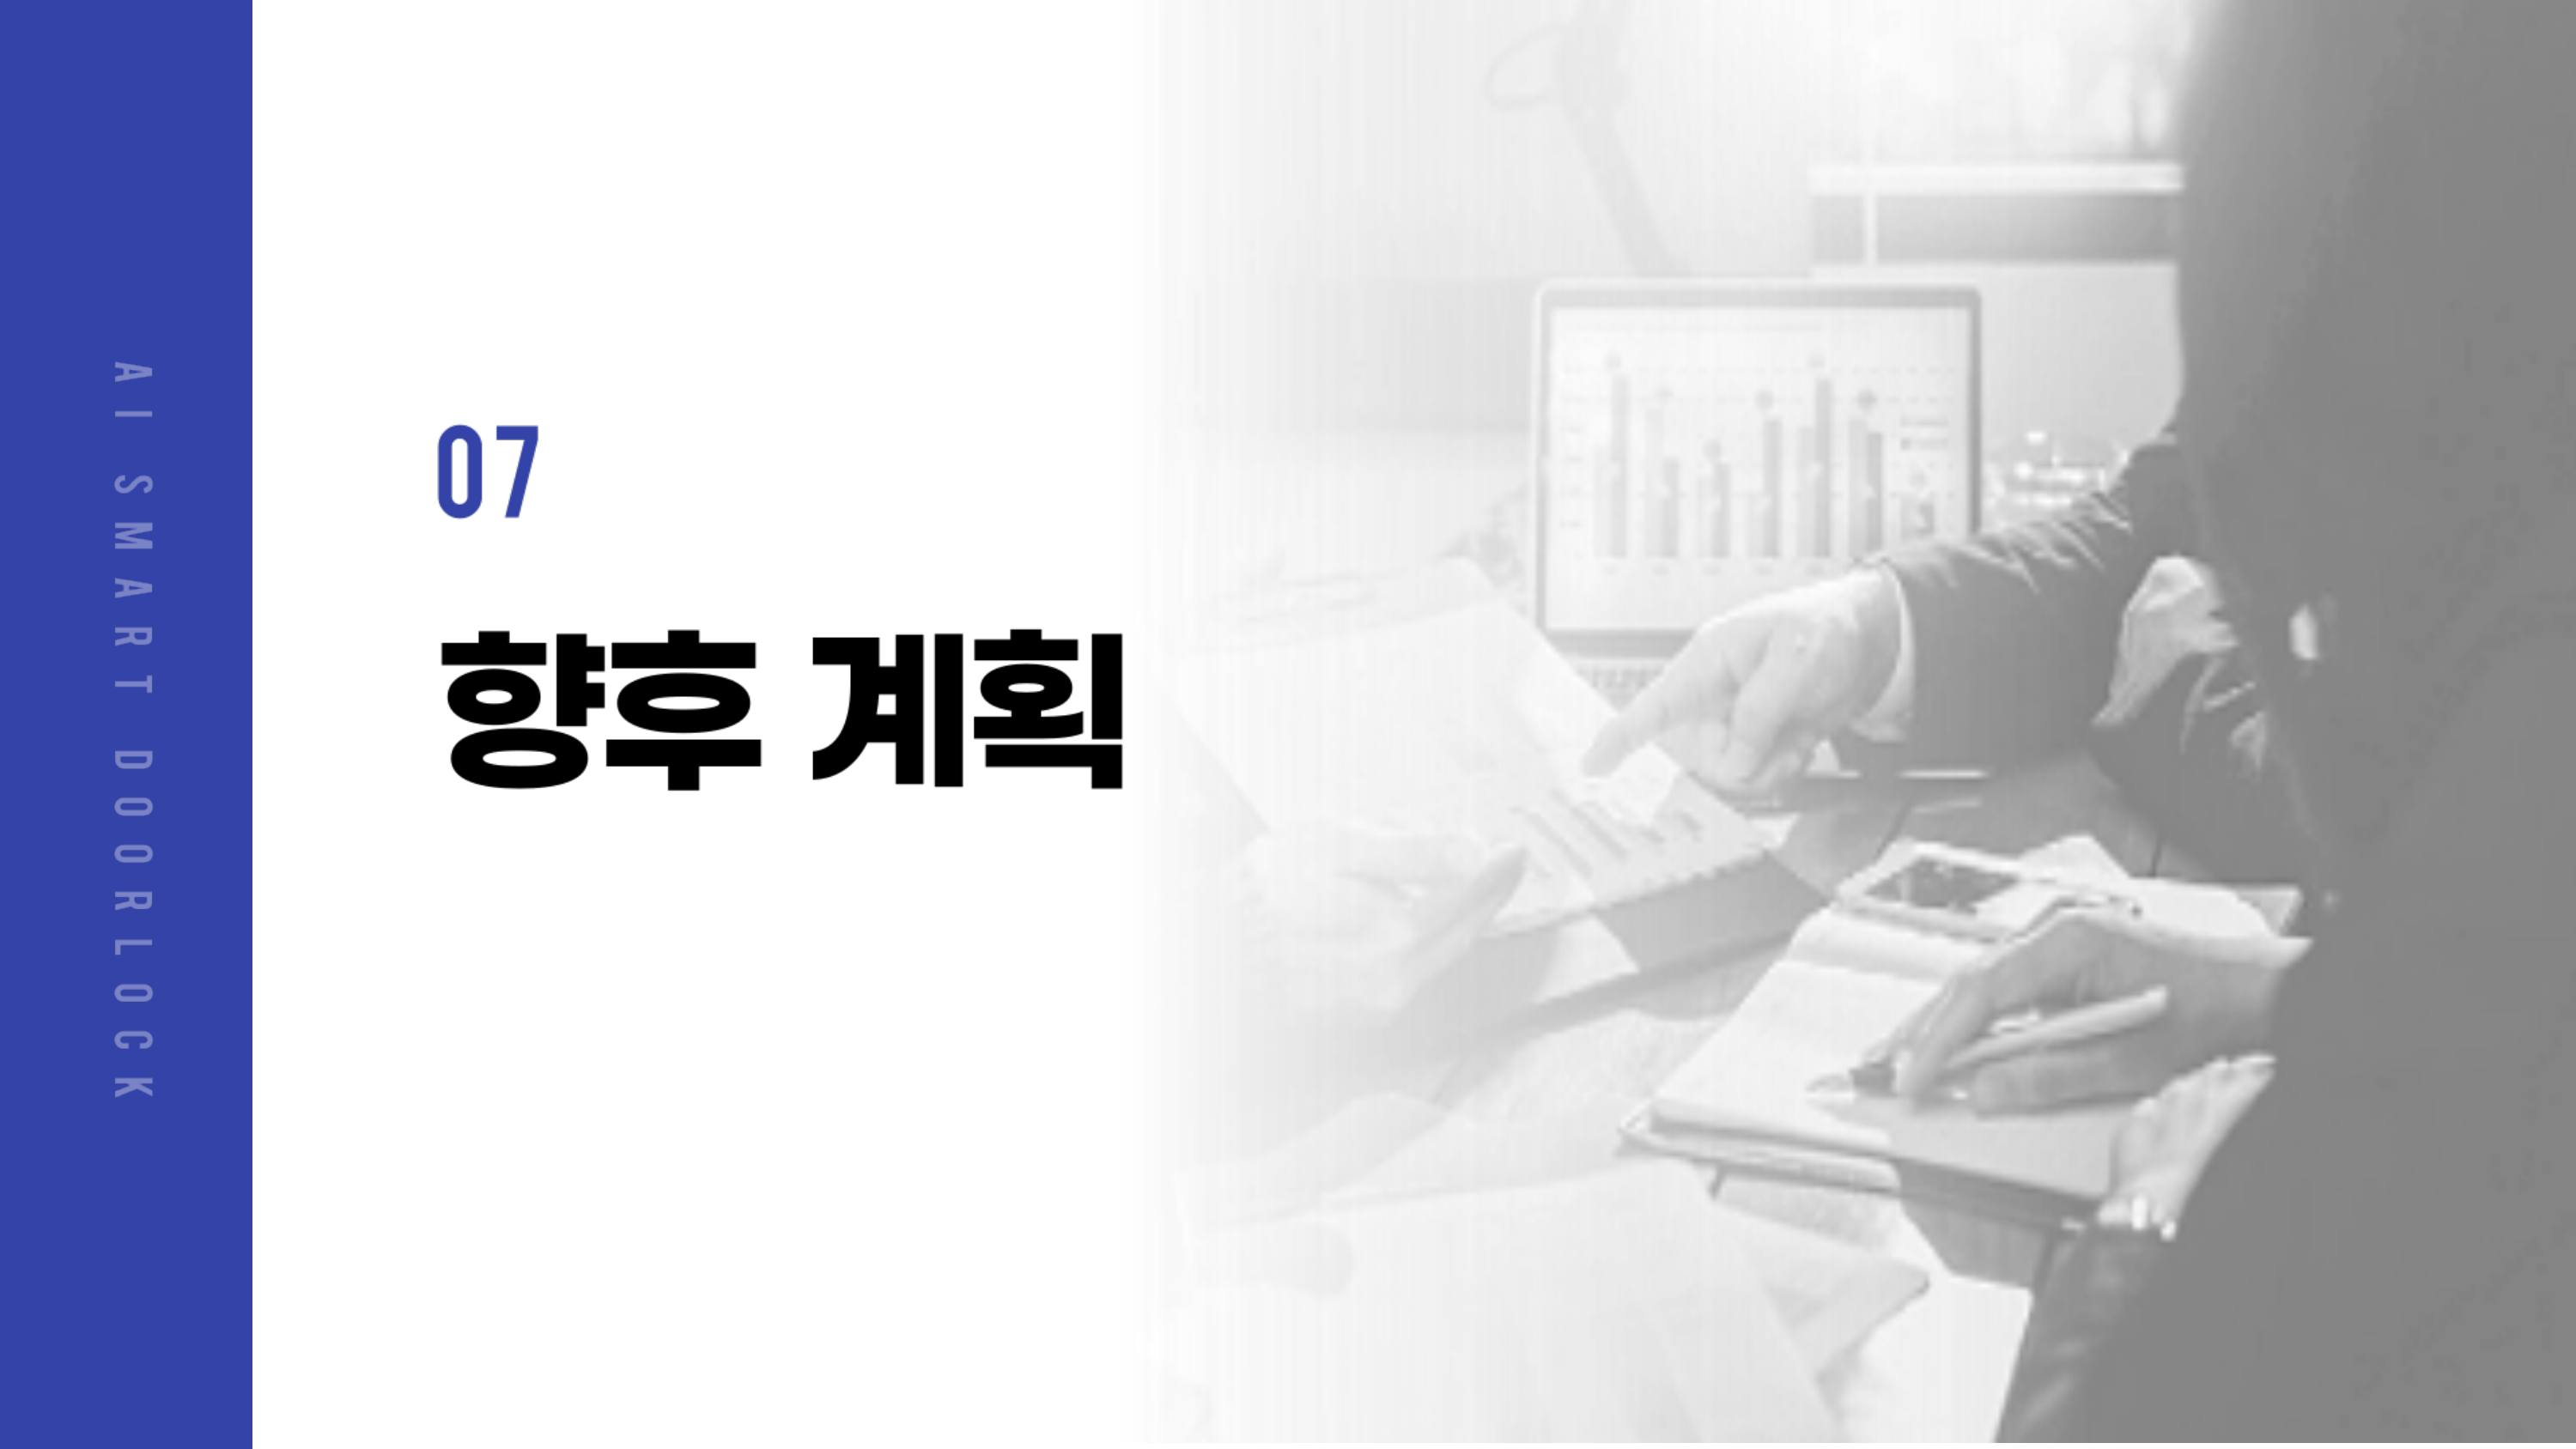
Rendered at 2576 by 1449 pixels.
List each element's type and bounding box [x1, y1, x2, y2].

text_box [0, 702, 252, 1449]
text_box [1120, 0, 2576, 1444]
text_box [0, 0, 252, 611]
picture [0, 379, 1120, 921]
